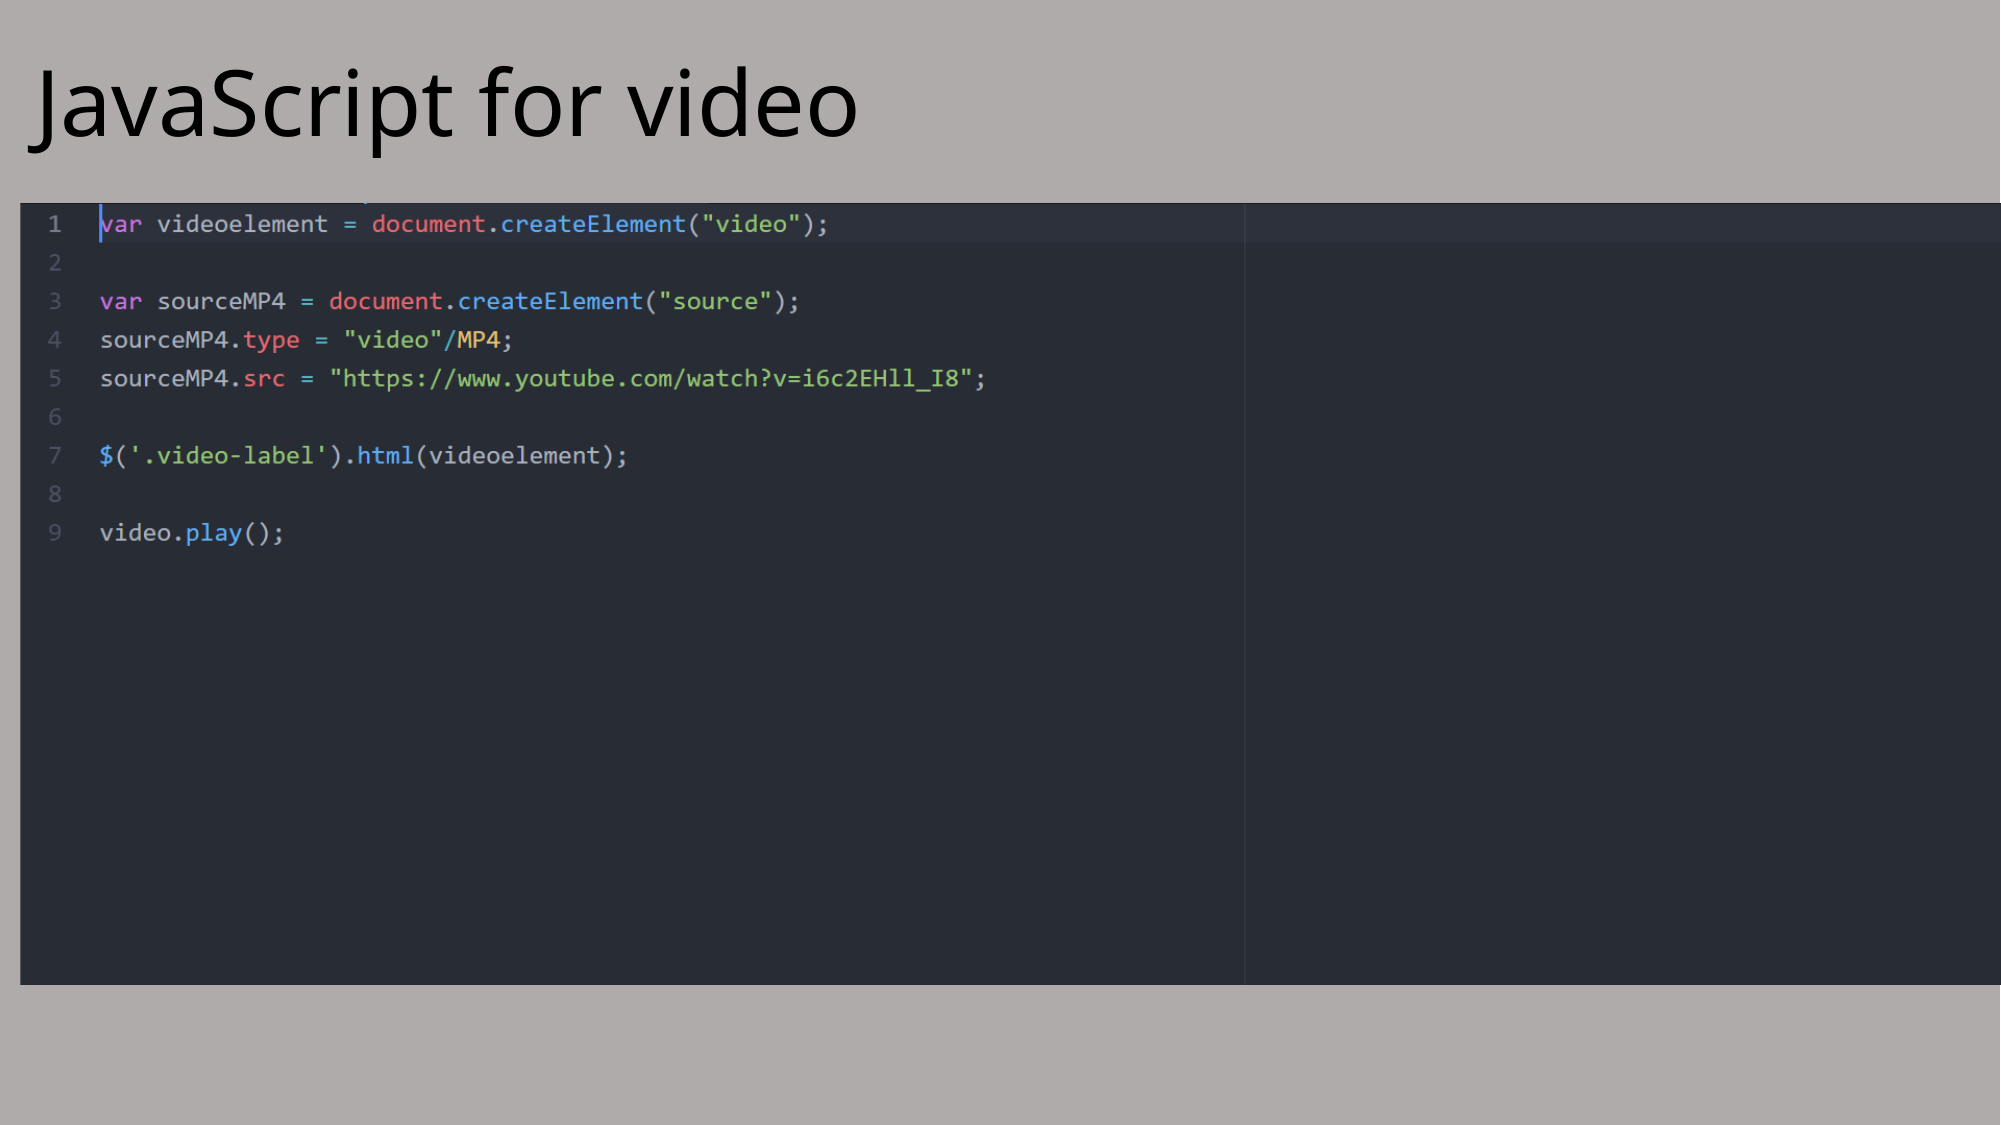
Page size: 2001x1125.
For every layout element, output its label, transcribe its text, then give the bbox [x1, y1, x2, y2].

title JavaScript for video [20, 0, 1746, 203]
picture [20, 203, 2001, 985]
